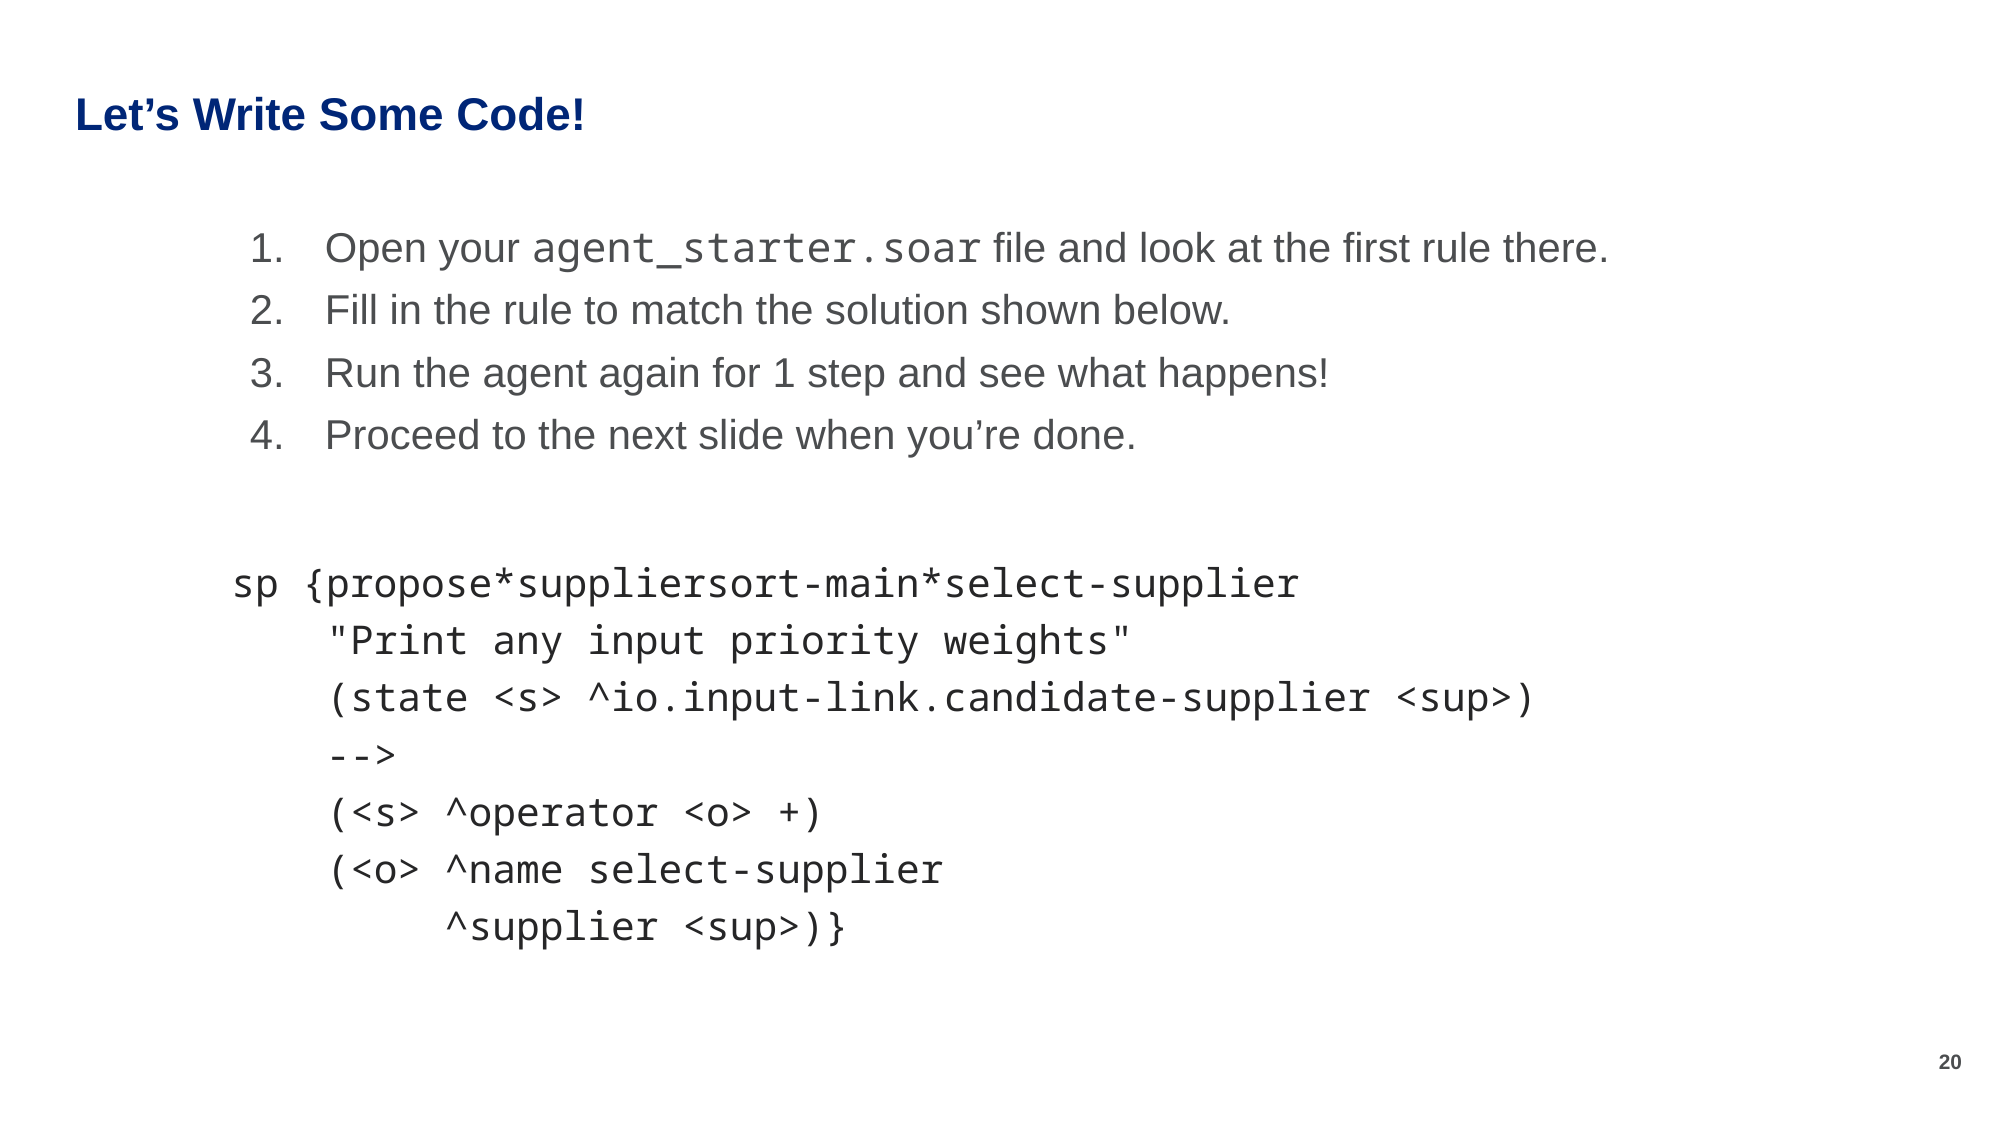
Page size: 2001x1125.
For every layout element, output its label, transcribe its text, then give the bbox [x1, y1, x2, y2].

text_box sp {propose*suppliersort-main*select-supplier "Print any input priority weights" (state <s> ^io.input-link.candidate-supplier <sup>) --> (<s> ^operator <o> +) (<o> ^name select-supplier ^supplier <sup>)} [231, 557, 1872, 954]
list Open your agent_starter.soar file and look at the first rule there. Fill in the rule to match the solution shown below. Run the agent again for 1 step and see what happens! Proceed to the next slide when you’re done. [249, 220, 1794, 557]
title Let’s Write Some Code! [75, 91, 1650, 142]
